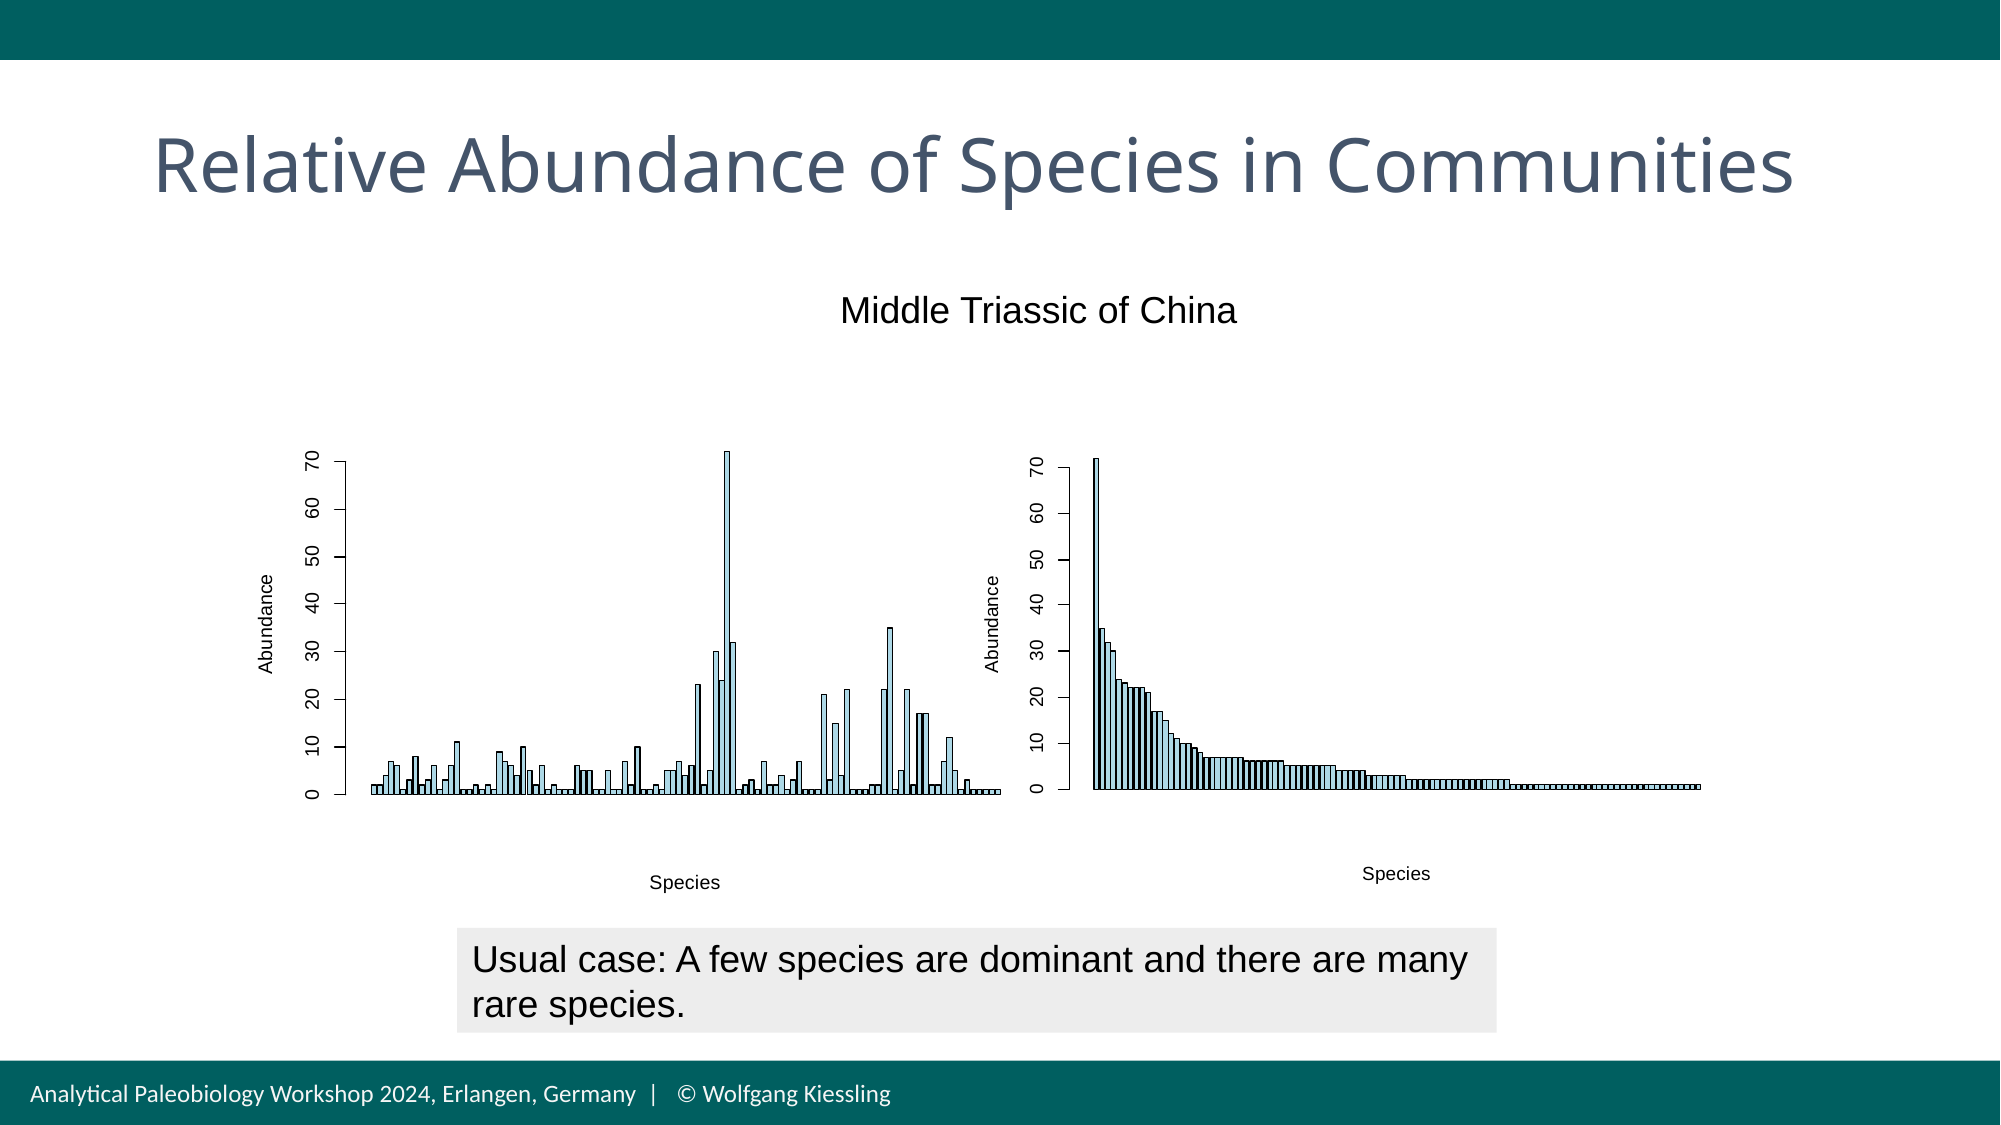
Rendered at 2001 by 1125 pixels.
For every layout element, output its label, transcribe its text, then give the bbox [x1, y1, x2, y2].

text_box Usual case: A few species are dominant and there are many rare species. [457, 927, 1497, 1033]
text_box Middle Triassic of China [825, 278, 1263, 339]
picture [249, 355, 1750, 912]
title Relative Abundance of Species in Communities [137, 59, 1863, 278]
